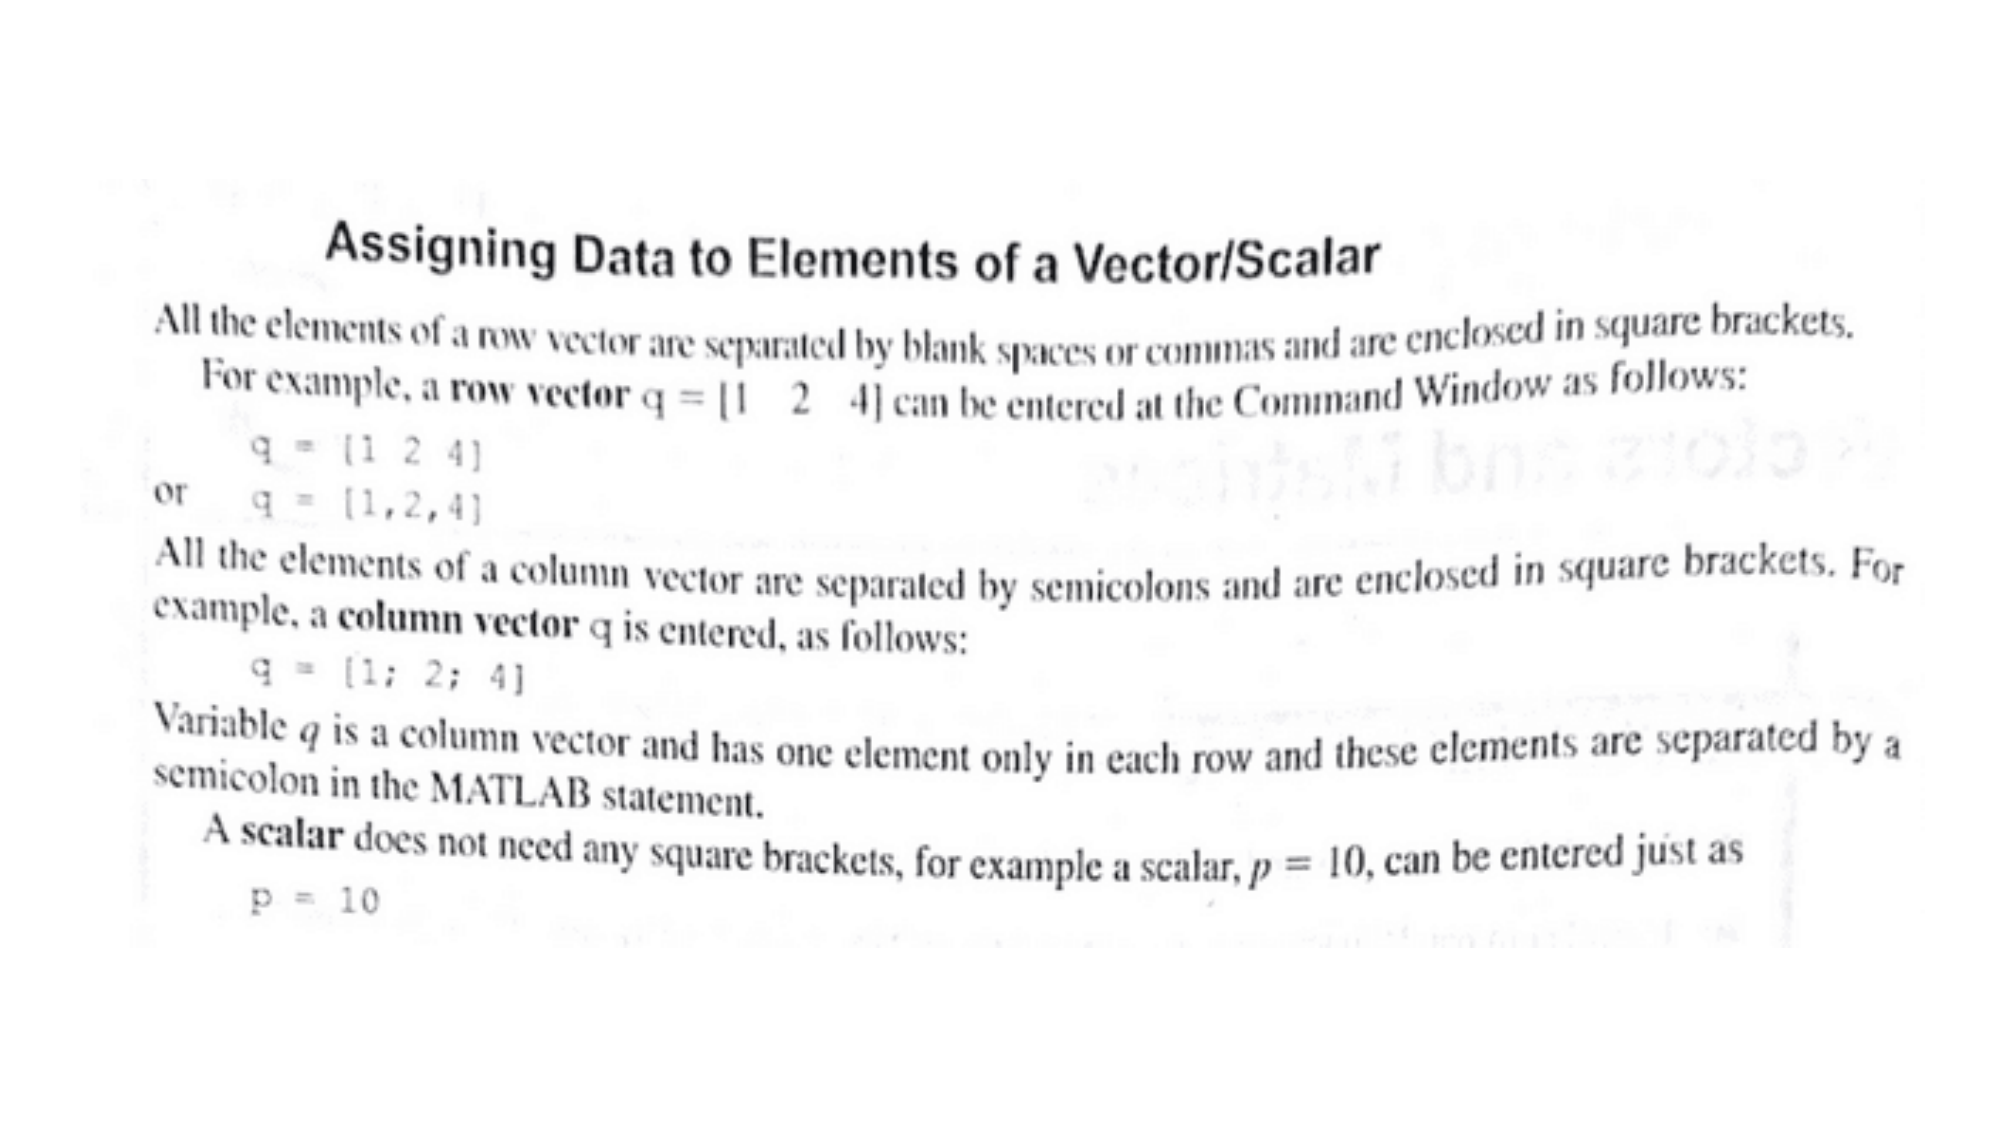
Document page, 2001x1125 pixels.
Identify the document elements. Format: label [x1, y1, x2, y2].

picture [80, 179, 1925, 948]
